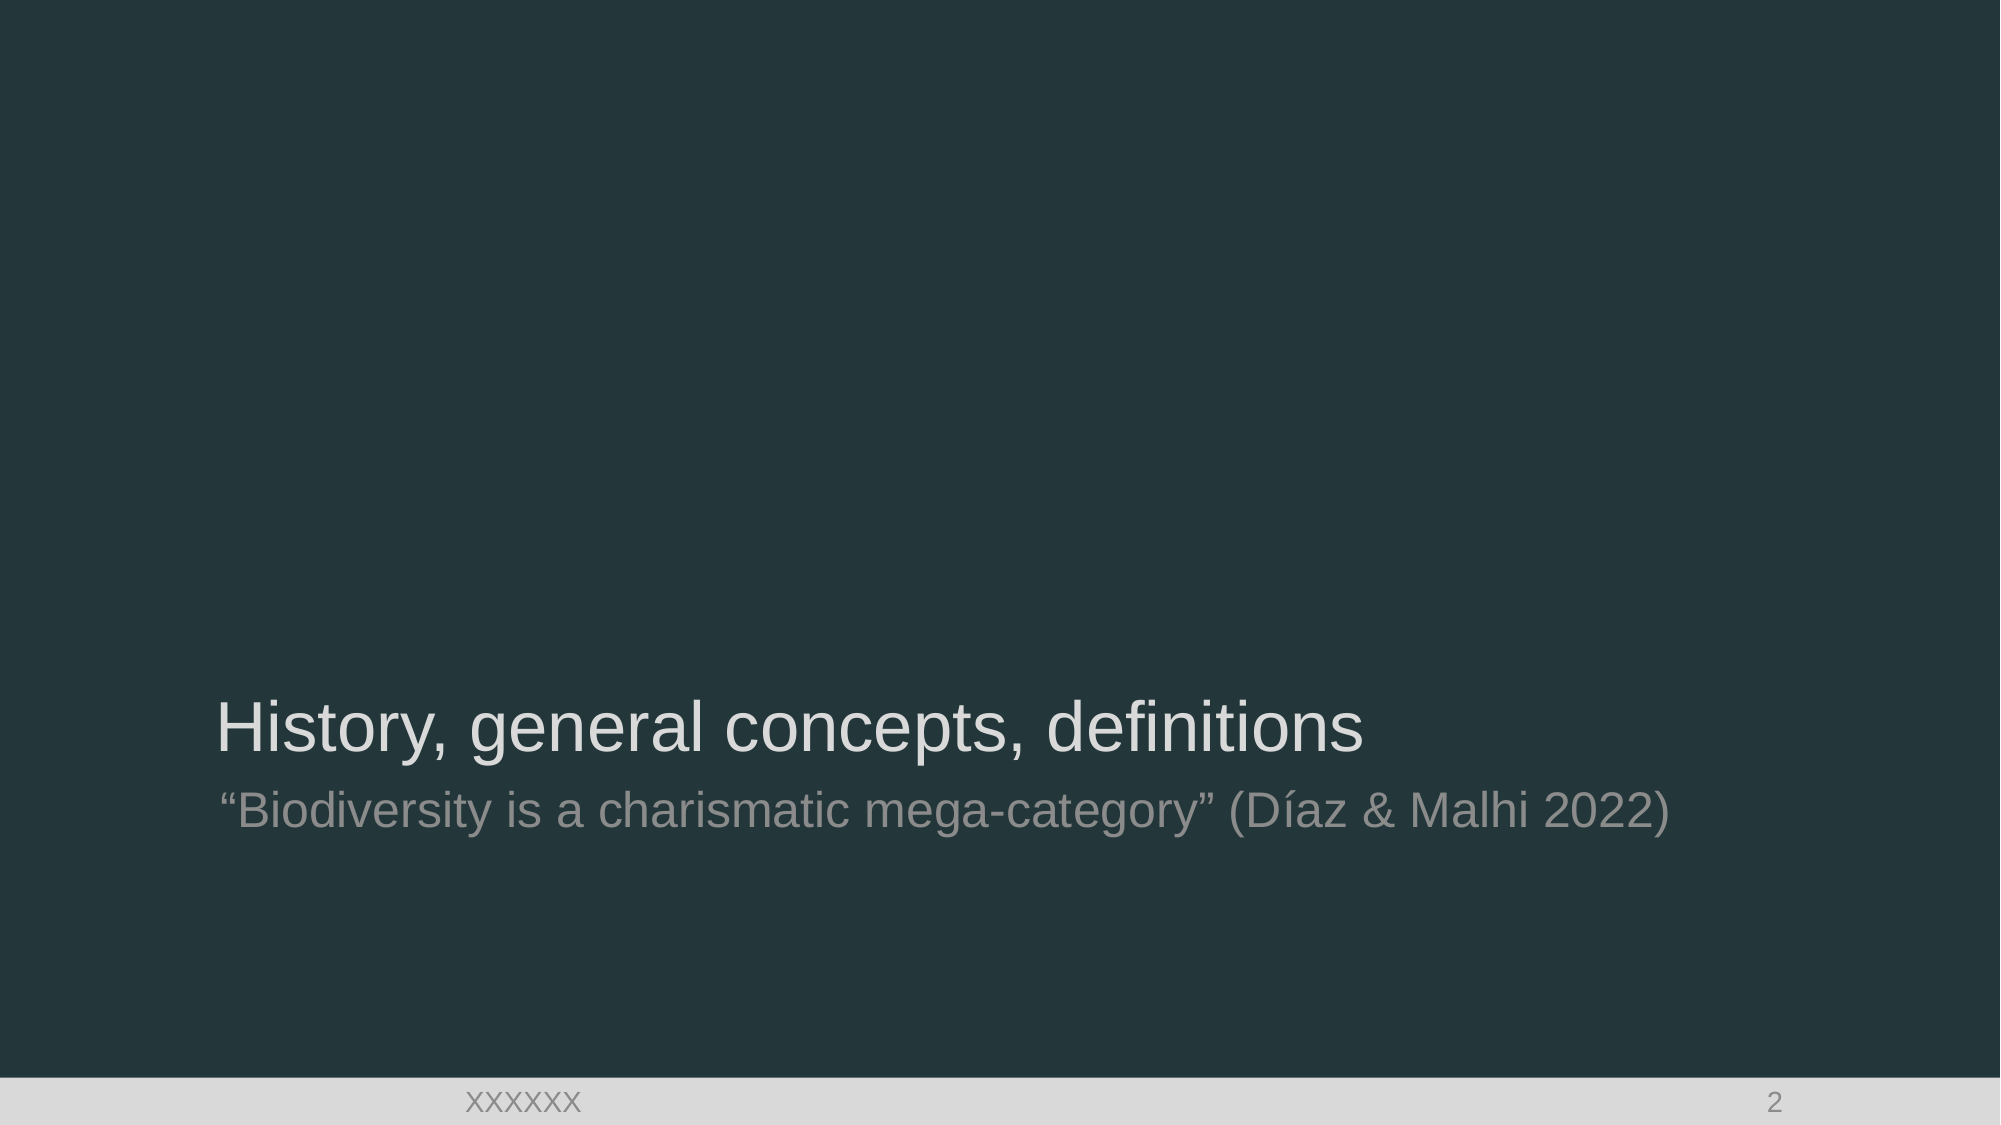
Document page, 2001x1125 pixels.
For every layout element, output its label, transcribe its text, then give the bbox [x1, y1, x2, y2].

footer XXXXXX [0, 1077, 1550, 1125]
slide_number 2 [1550, 1077, 2000, 1125]
list “Biodiversity is a charismatic mega-category” (Díaz & Malhi 2022) [205, 776, 1931, 1023]
title History, general concepts, definitions [200, 306, 1926, 775]
